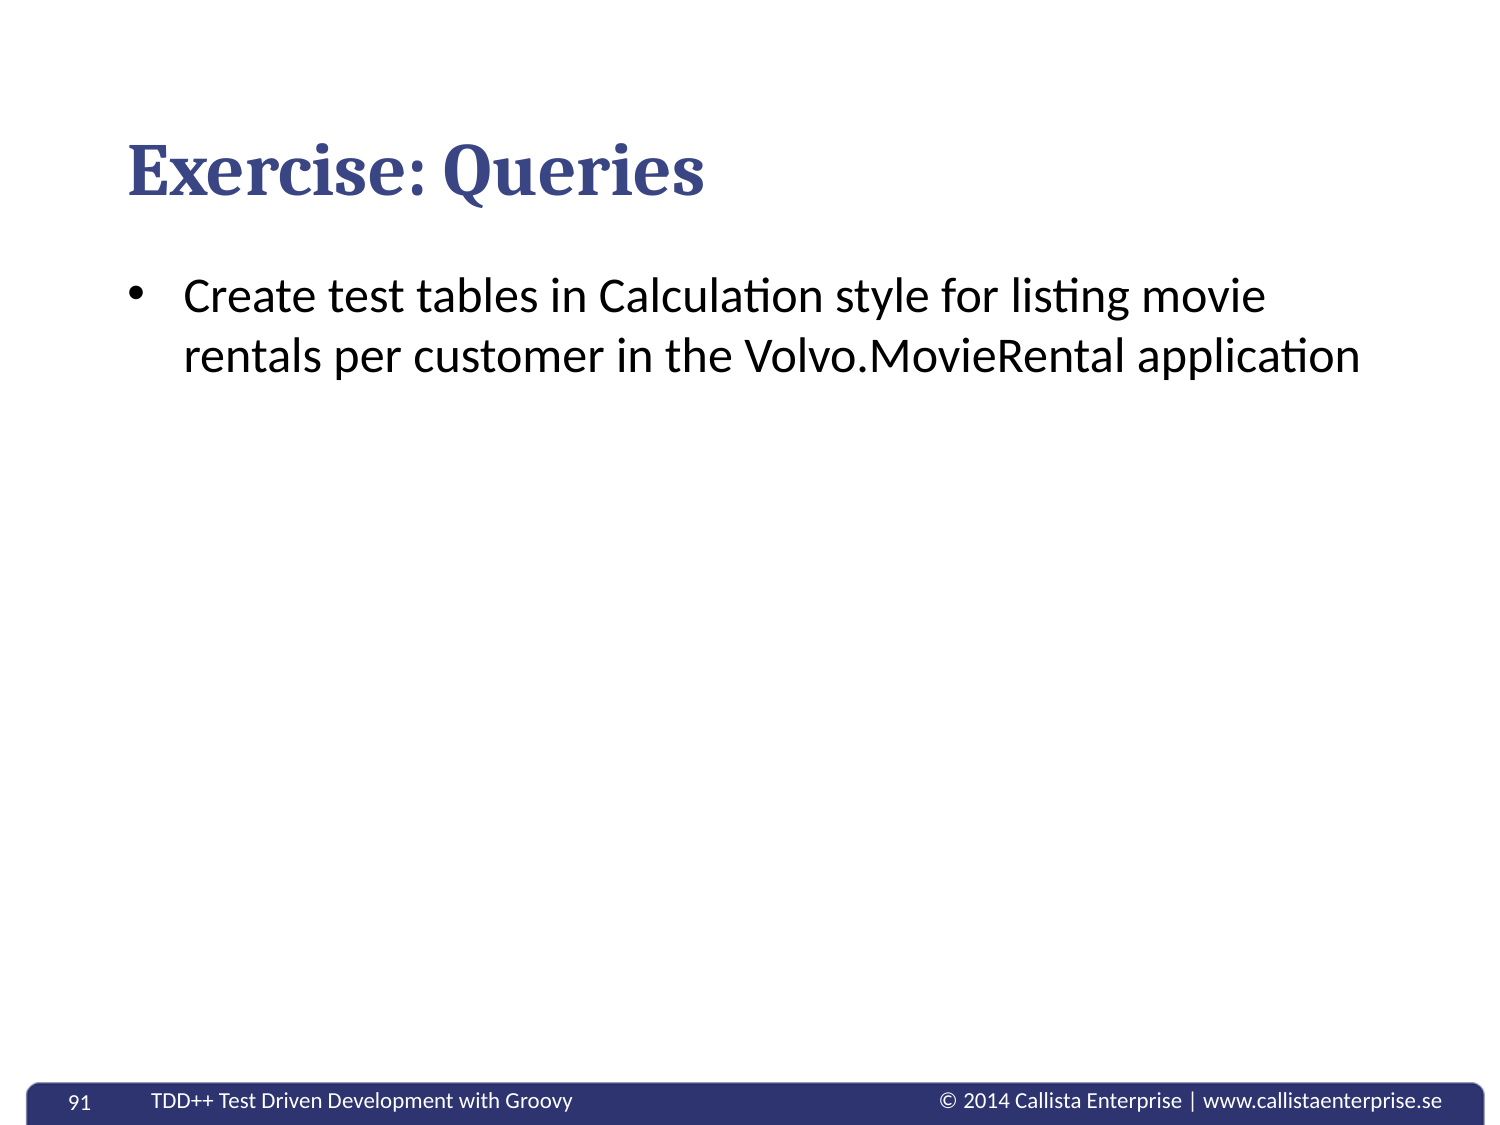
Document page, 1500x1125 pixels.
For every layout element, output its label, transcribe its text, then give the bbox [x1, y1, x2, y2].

title Exercise: Queries [112, 93, 1388, 219]
list Create test tables in Calculation style for listing movie rentals per customer in the Volvo.MovieRental application [112, 255, 1380, 1024]
picture [0, 0, 1500, 1125]
